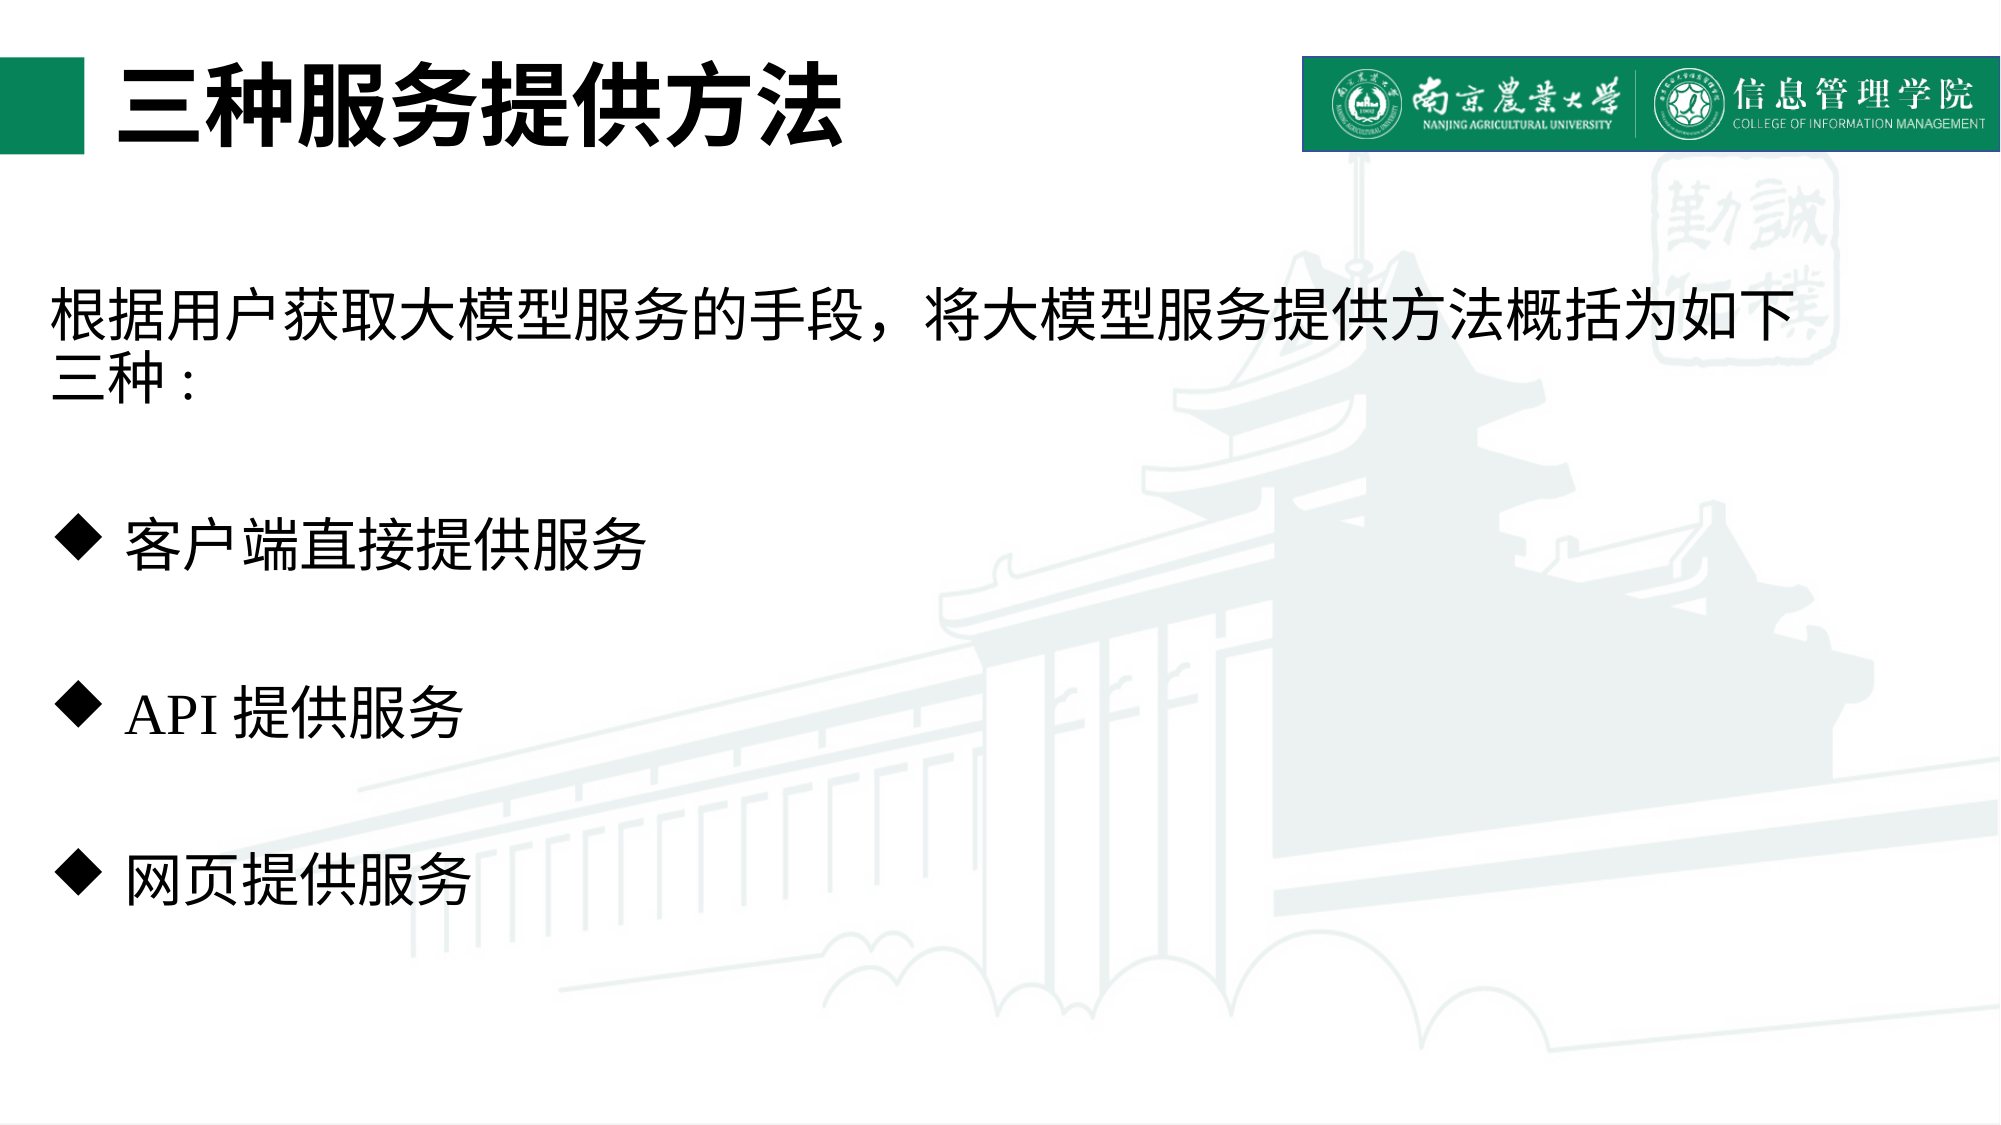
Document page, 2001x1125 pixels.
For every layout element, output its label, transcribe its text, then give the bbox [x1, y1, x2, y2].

picture [1332, 68, 1985, 140]
list 根据用户获取大模型服务的手段，将大模型服务提供方法概括为如下三种: 客户端直接提供服务 API提供服务 网页提供服务 [34, 187, 1837, 992]
title 三种服务提供方法 [98, 32, 1248, 187]
